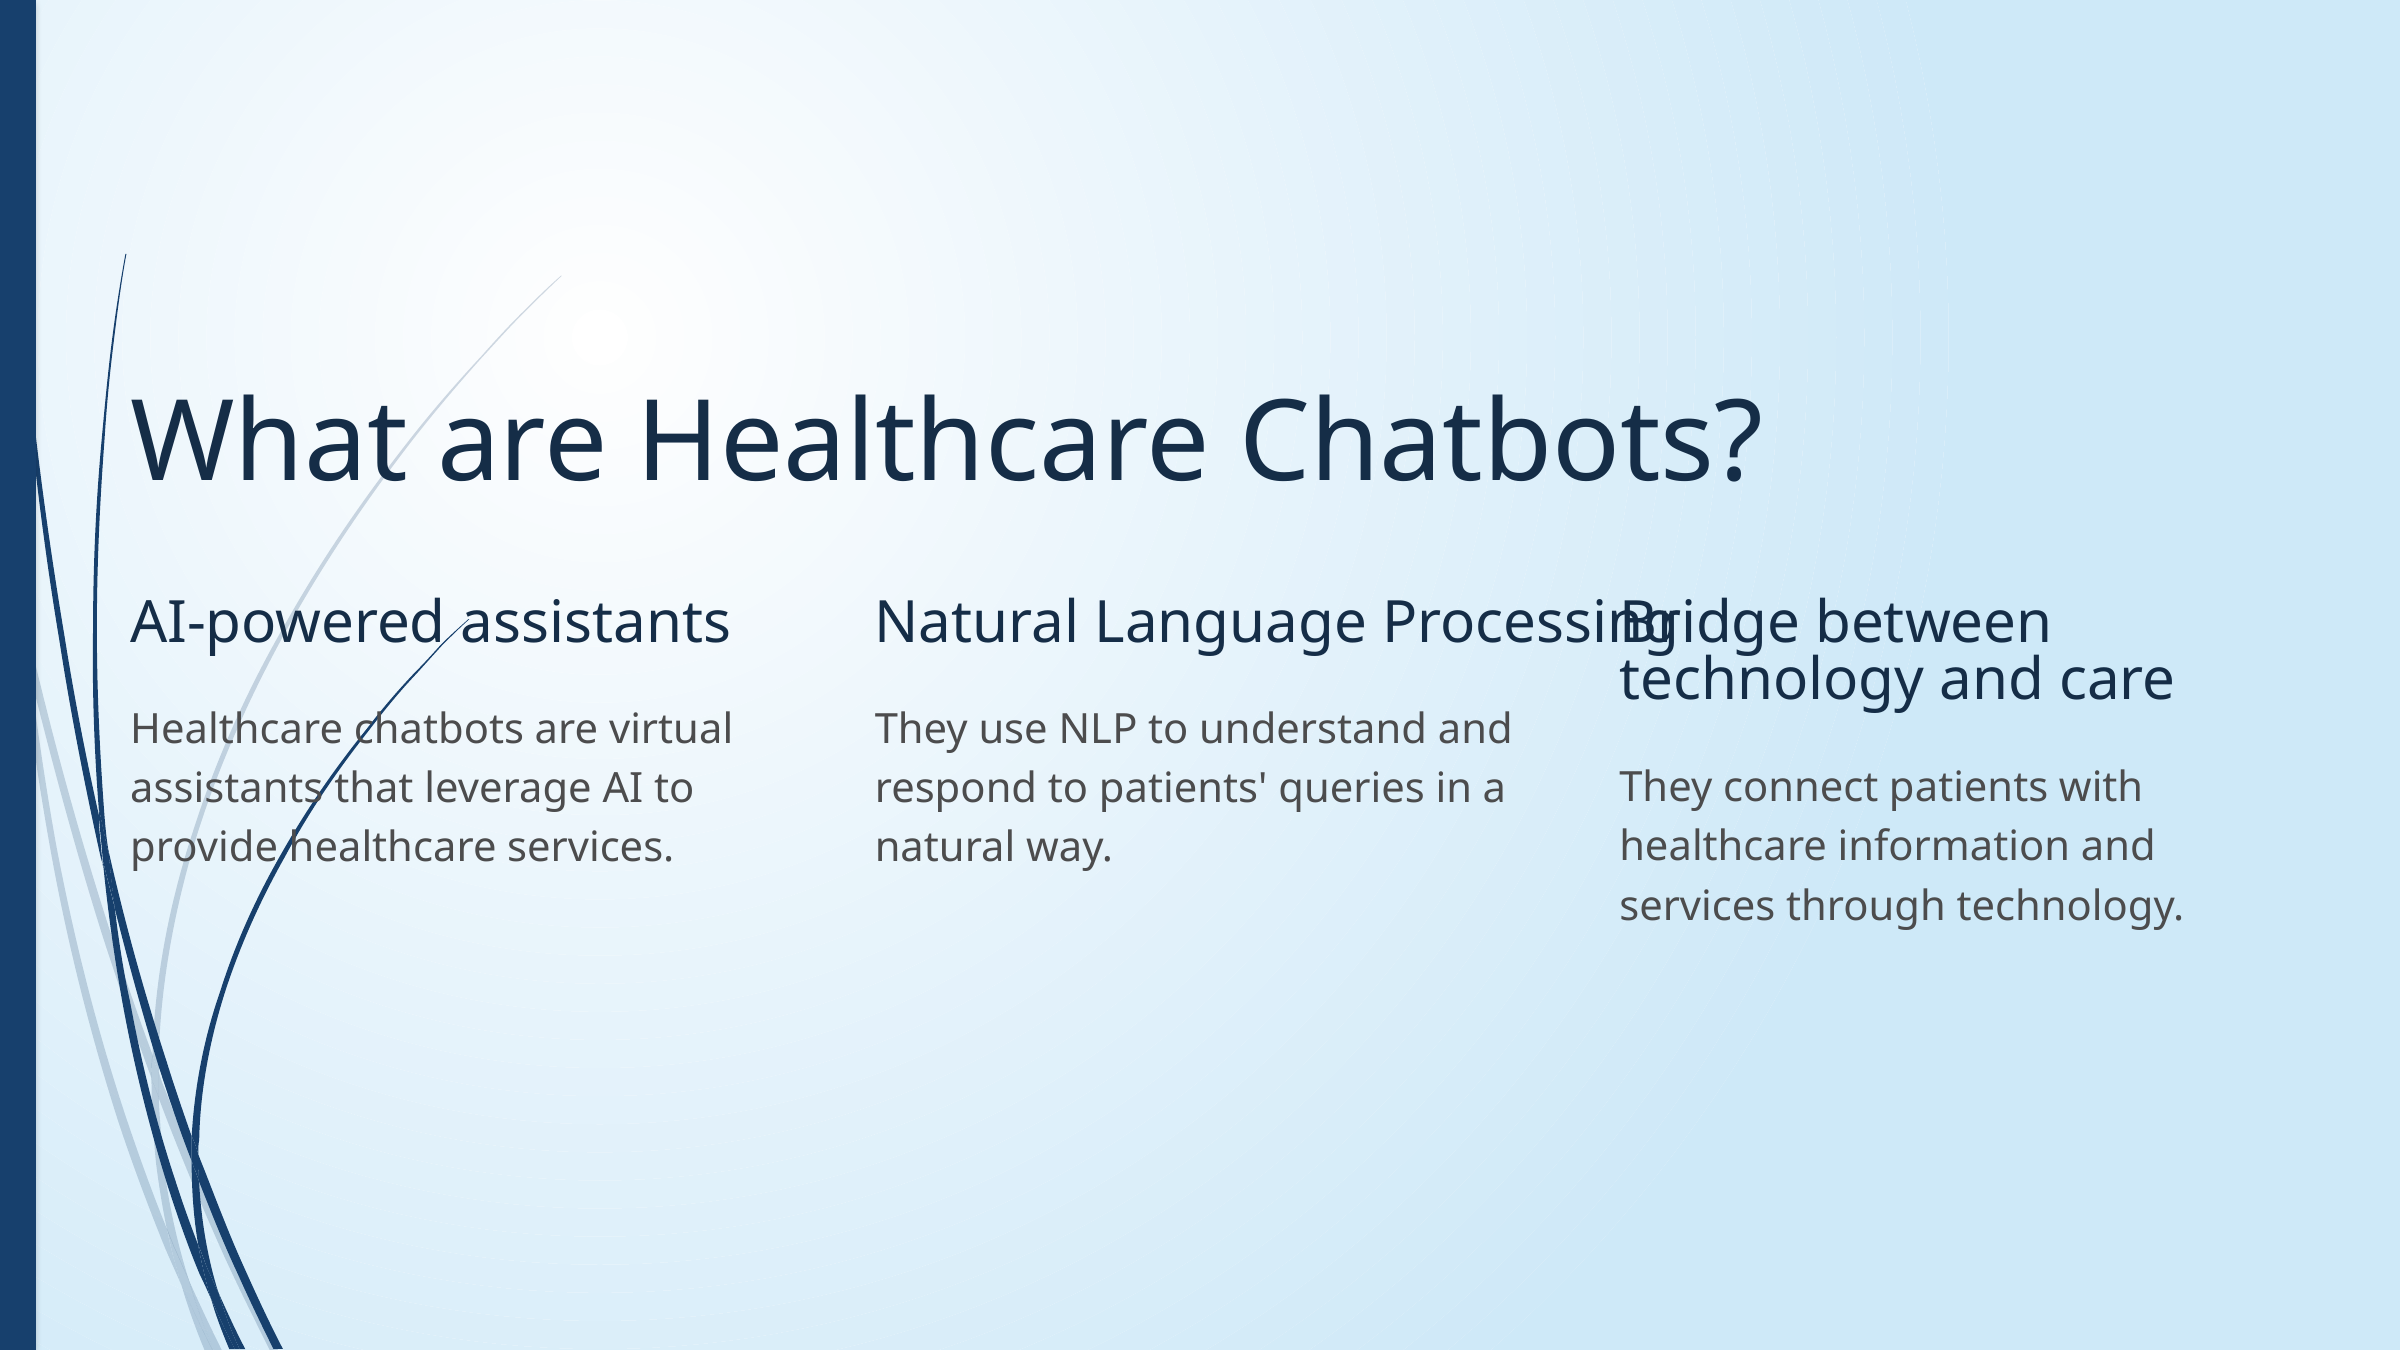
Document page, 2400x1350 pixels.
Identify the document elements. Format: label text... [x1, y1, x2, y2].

text_box They use NLP to understand and respond to patients' queries in a natural way. [874, 692, 1528, 871]
text_box Natural Language Processing [874, 596, 1431, 655]
text_box AI-powered assistants [130, 596, 596, 655]
text_box Bridge between technology and care [1619, 596, 2272, 714]
text_box Healthcare chatbots are virtual assistants that leverage AI to provide healthcare services. [130, 692, 783, 871]
text_box What are Healthcare Chatbots? [130, 387, 1325, 504]
text_box They connect patients with healthcare information and services through technology. [1619, 750, 2272, 929]
